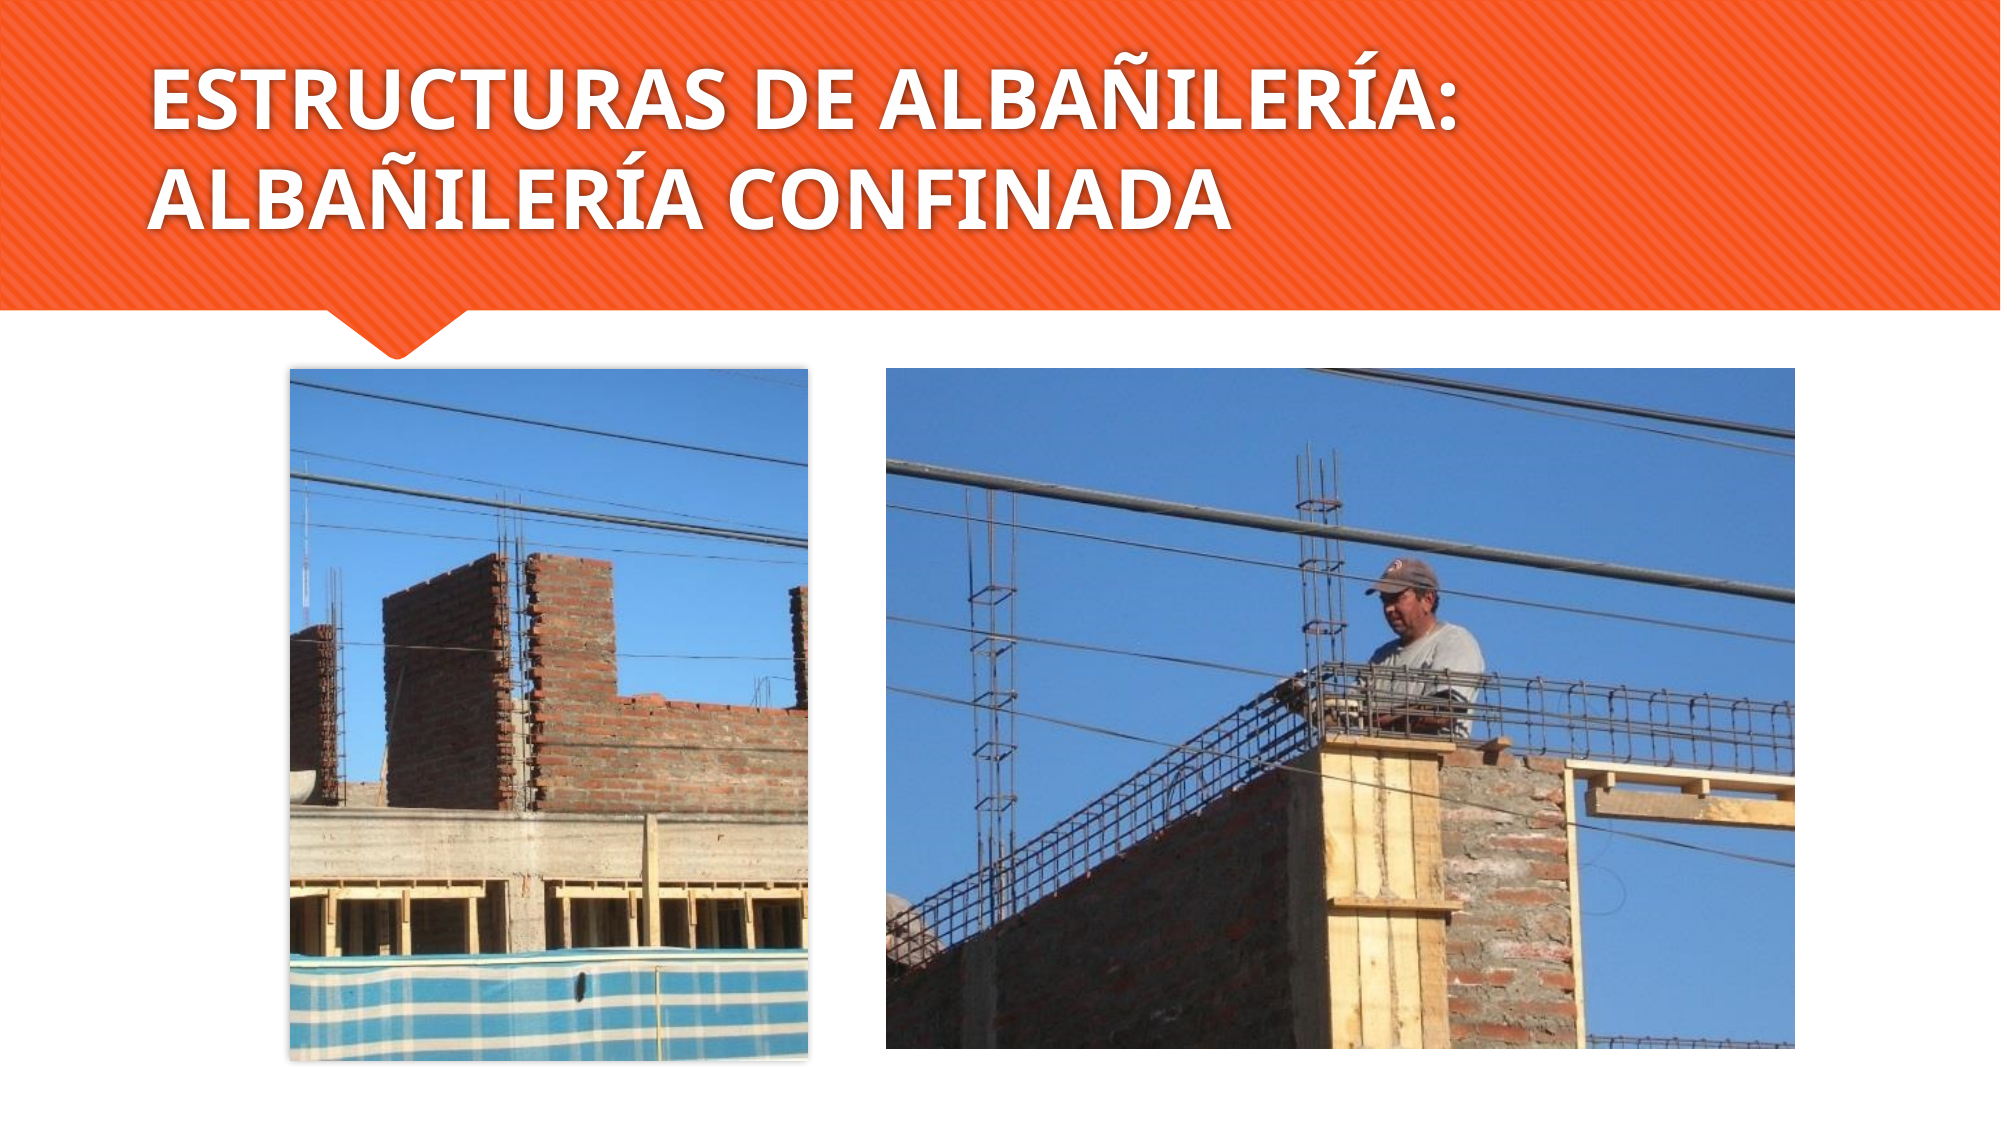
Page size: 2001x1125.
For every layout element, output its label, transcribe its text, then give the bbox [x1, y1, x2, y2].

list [290, 369, 808, 1062]
picture [886, 368, 1795, 1049]
title ESTRUCTURAS DE ALBAÑILERÍA: ALBAÑILERÍA CONFINADA [132, 94, 1868, 254]
